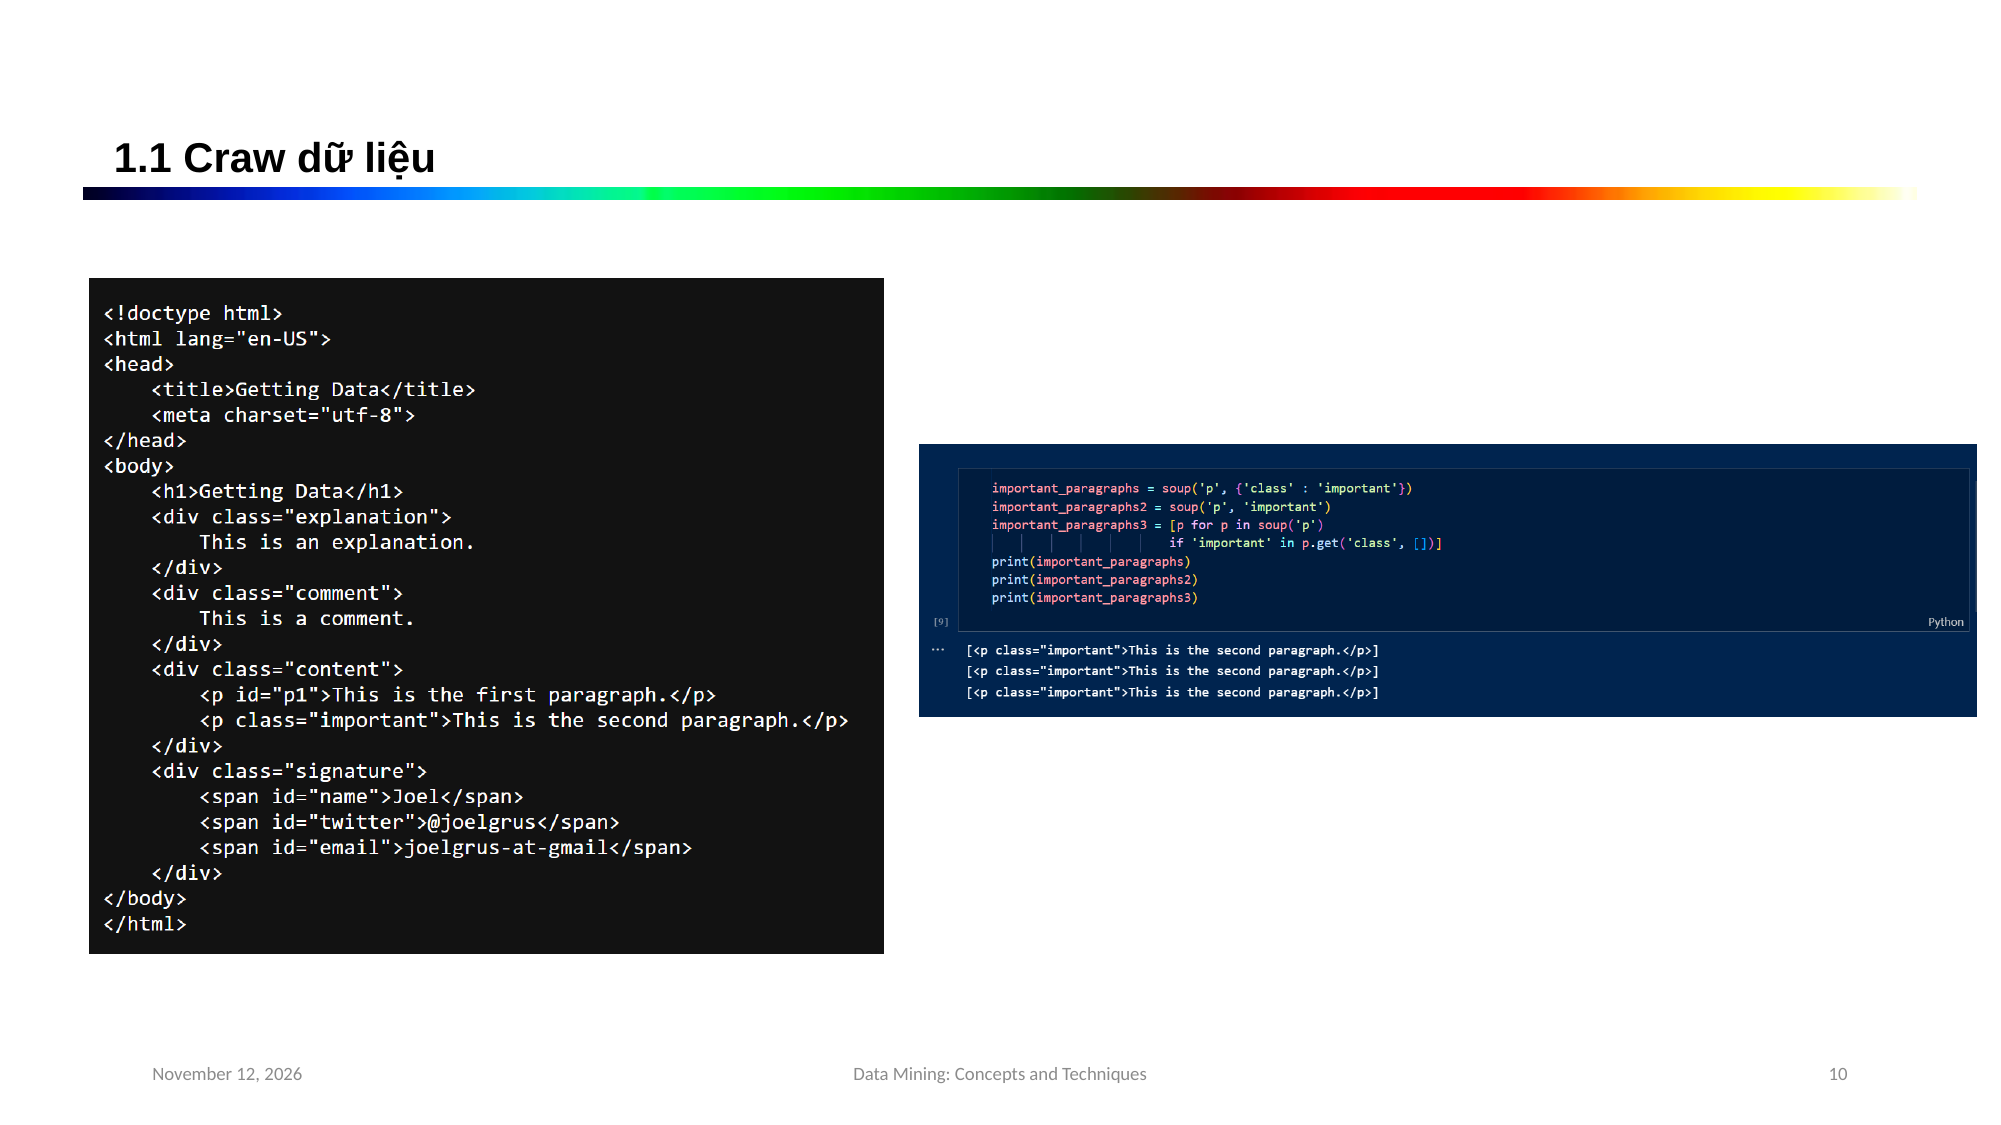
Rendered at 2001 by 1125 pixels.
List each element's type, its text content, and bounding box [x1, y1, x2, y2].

slide_number 10 [1412, 1042, 1863, 1103]
picture [919, 444, 1977, 717]
picture [89, 278, 884, 954]
footer Data Mining: Concepts and Techniques [662, 1042, 1338, 1103]
picture [509, 187, 1917, 200]
text_box 1.1 Craw dữ liệu [99, 123, 680, 188]
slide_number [137, 1042, 588, 1103]
picture [83, 187, 473, 200]
